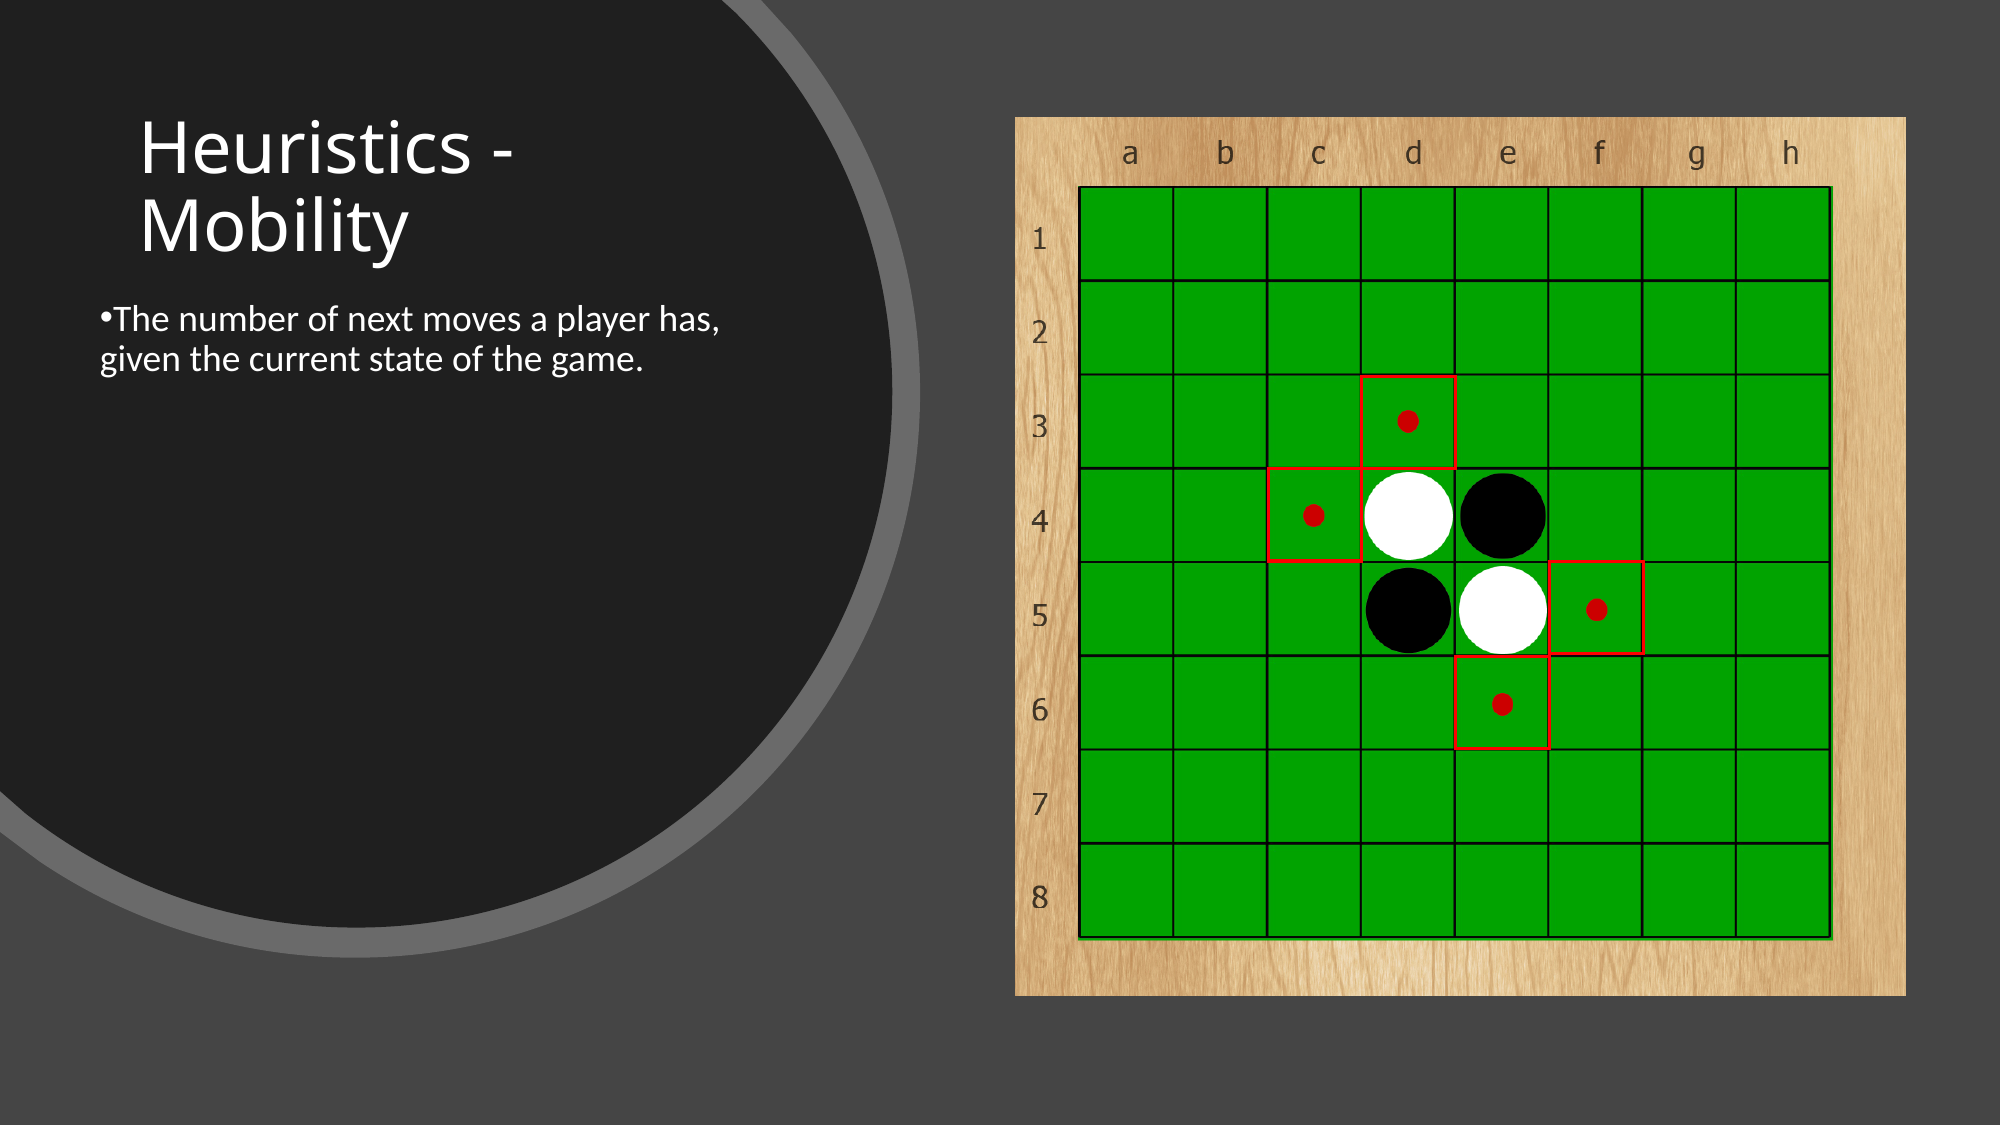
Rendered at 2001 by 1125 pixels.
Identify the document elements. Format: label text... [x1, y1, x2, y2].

text_box [0, 0, 894, 929]
text_box [0, 0, 922, 959]
list The number of next moves a player has, given the current state of the game. [85, 291, 752, 743]
title Heuristics - Mobility [123, 103, 790, 275]
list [1015, 117, 1906, 996]
